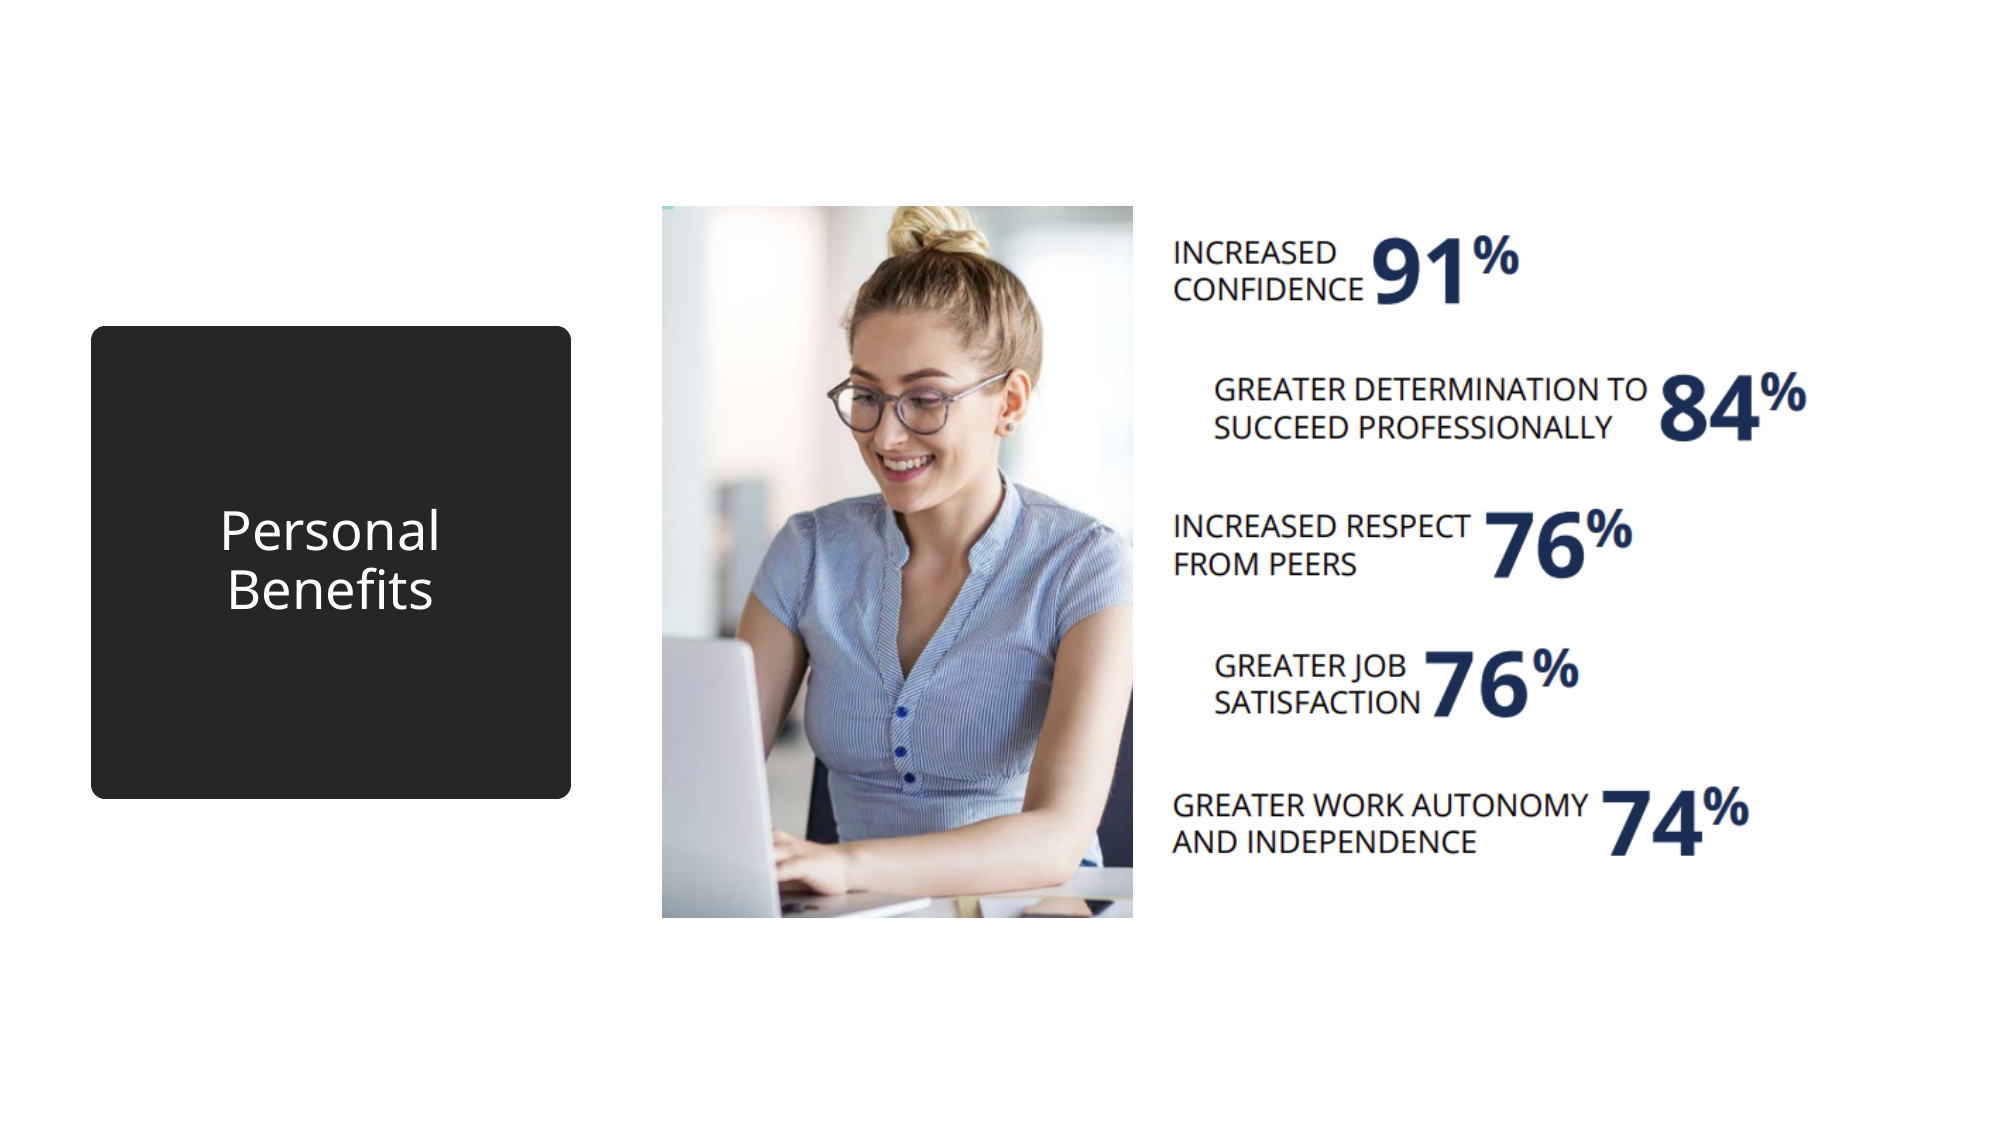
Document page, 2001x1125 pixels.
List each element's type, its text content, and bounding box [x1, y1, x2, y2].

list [1141, 206, 1842, 918]
title Personal Benefits [105, 340, 557, 785]
picture [662, 206, 1133, 918]
